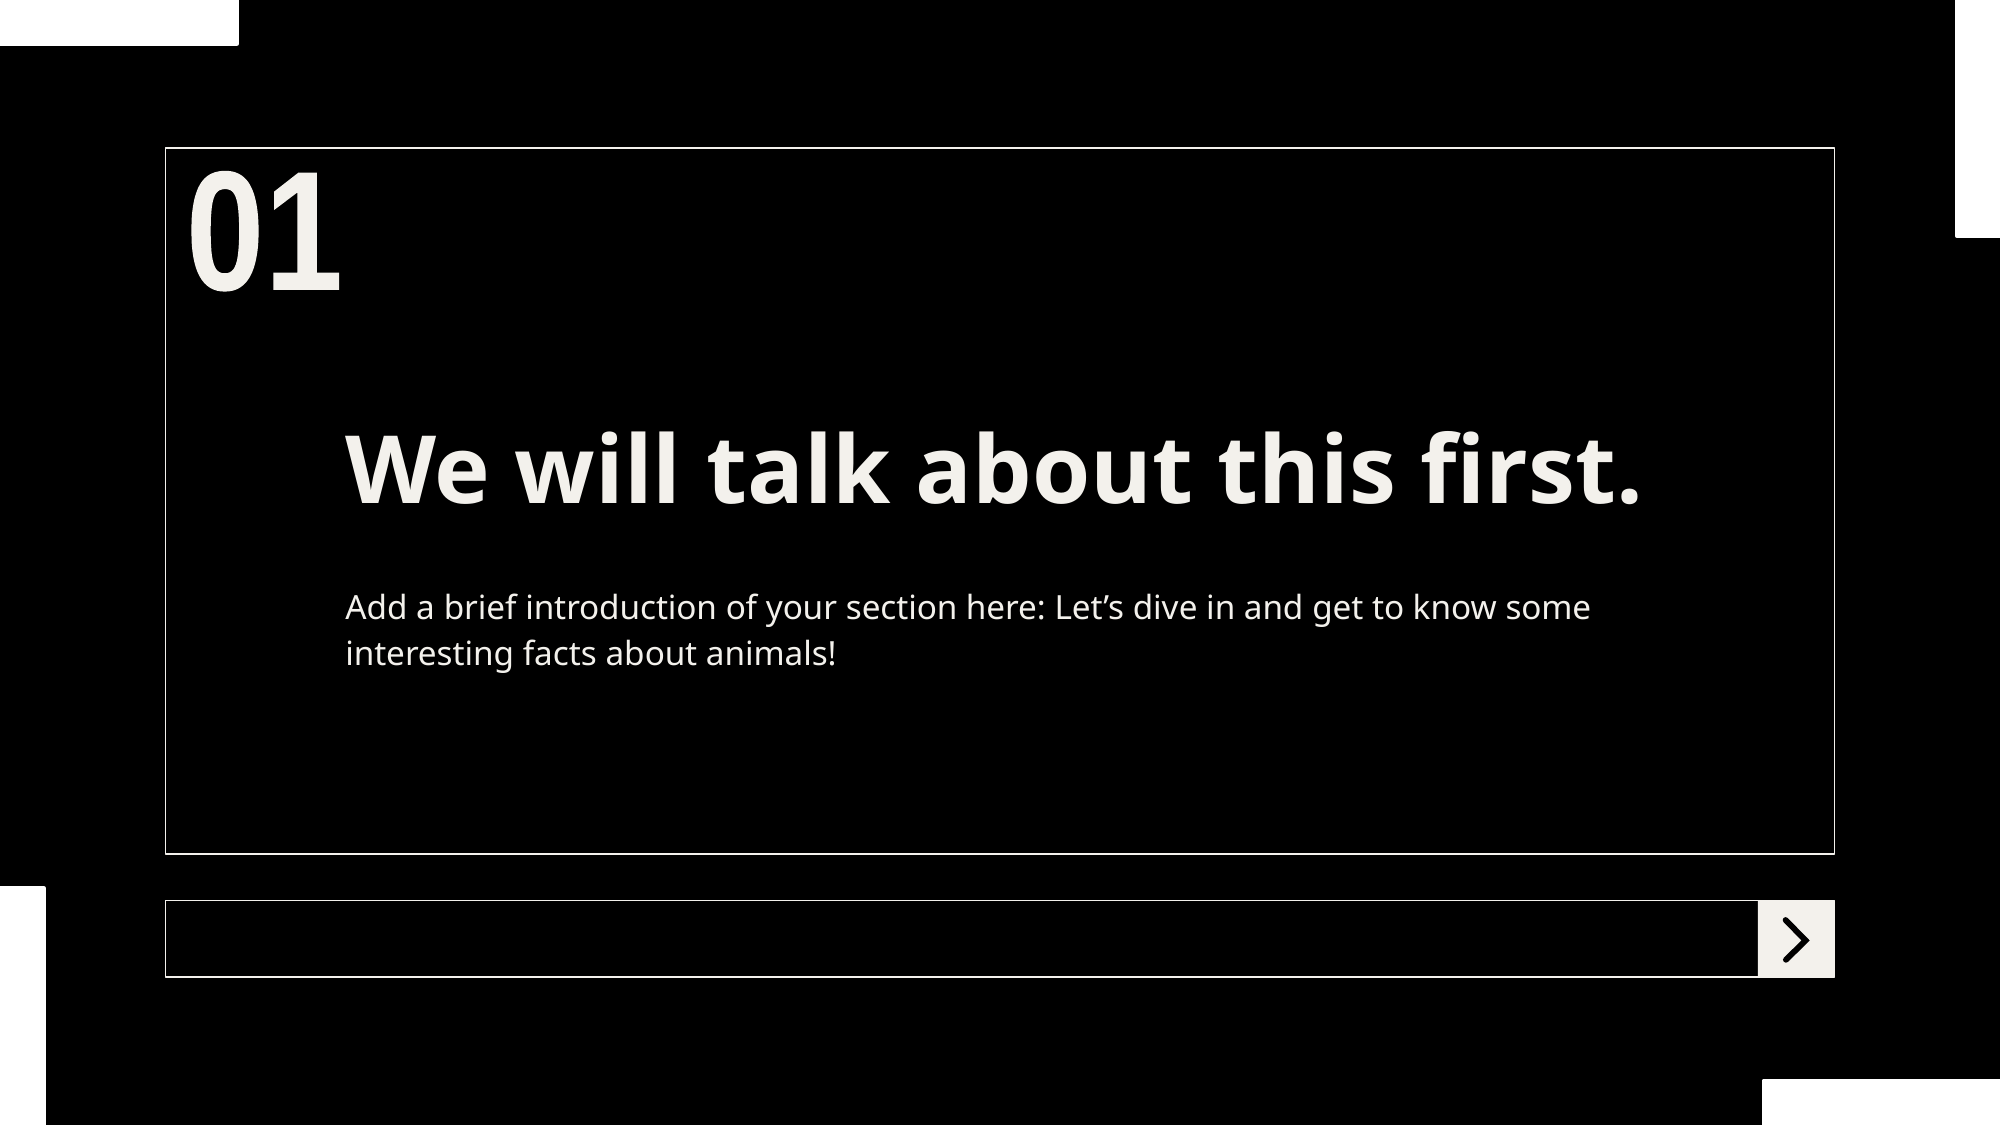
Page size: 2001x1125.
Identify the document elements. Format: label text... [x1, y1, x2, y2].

text_box [0, 886, 46, 1125]
title We will talk about this first. [325, 363, 1675, 560]
text_box [0, 0, 239, 46]
text_box [1762, 1079, 2000, 1125]
list Add a brief introduction of your section here: Let’s dive in and get to know some interesting facts about animals! [325, 560, 1675, 713]
text_box [1955, 0, 2000, 238]
